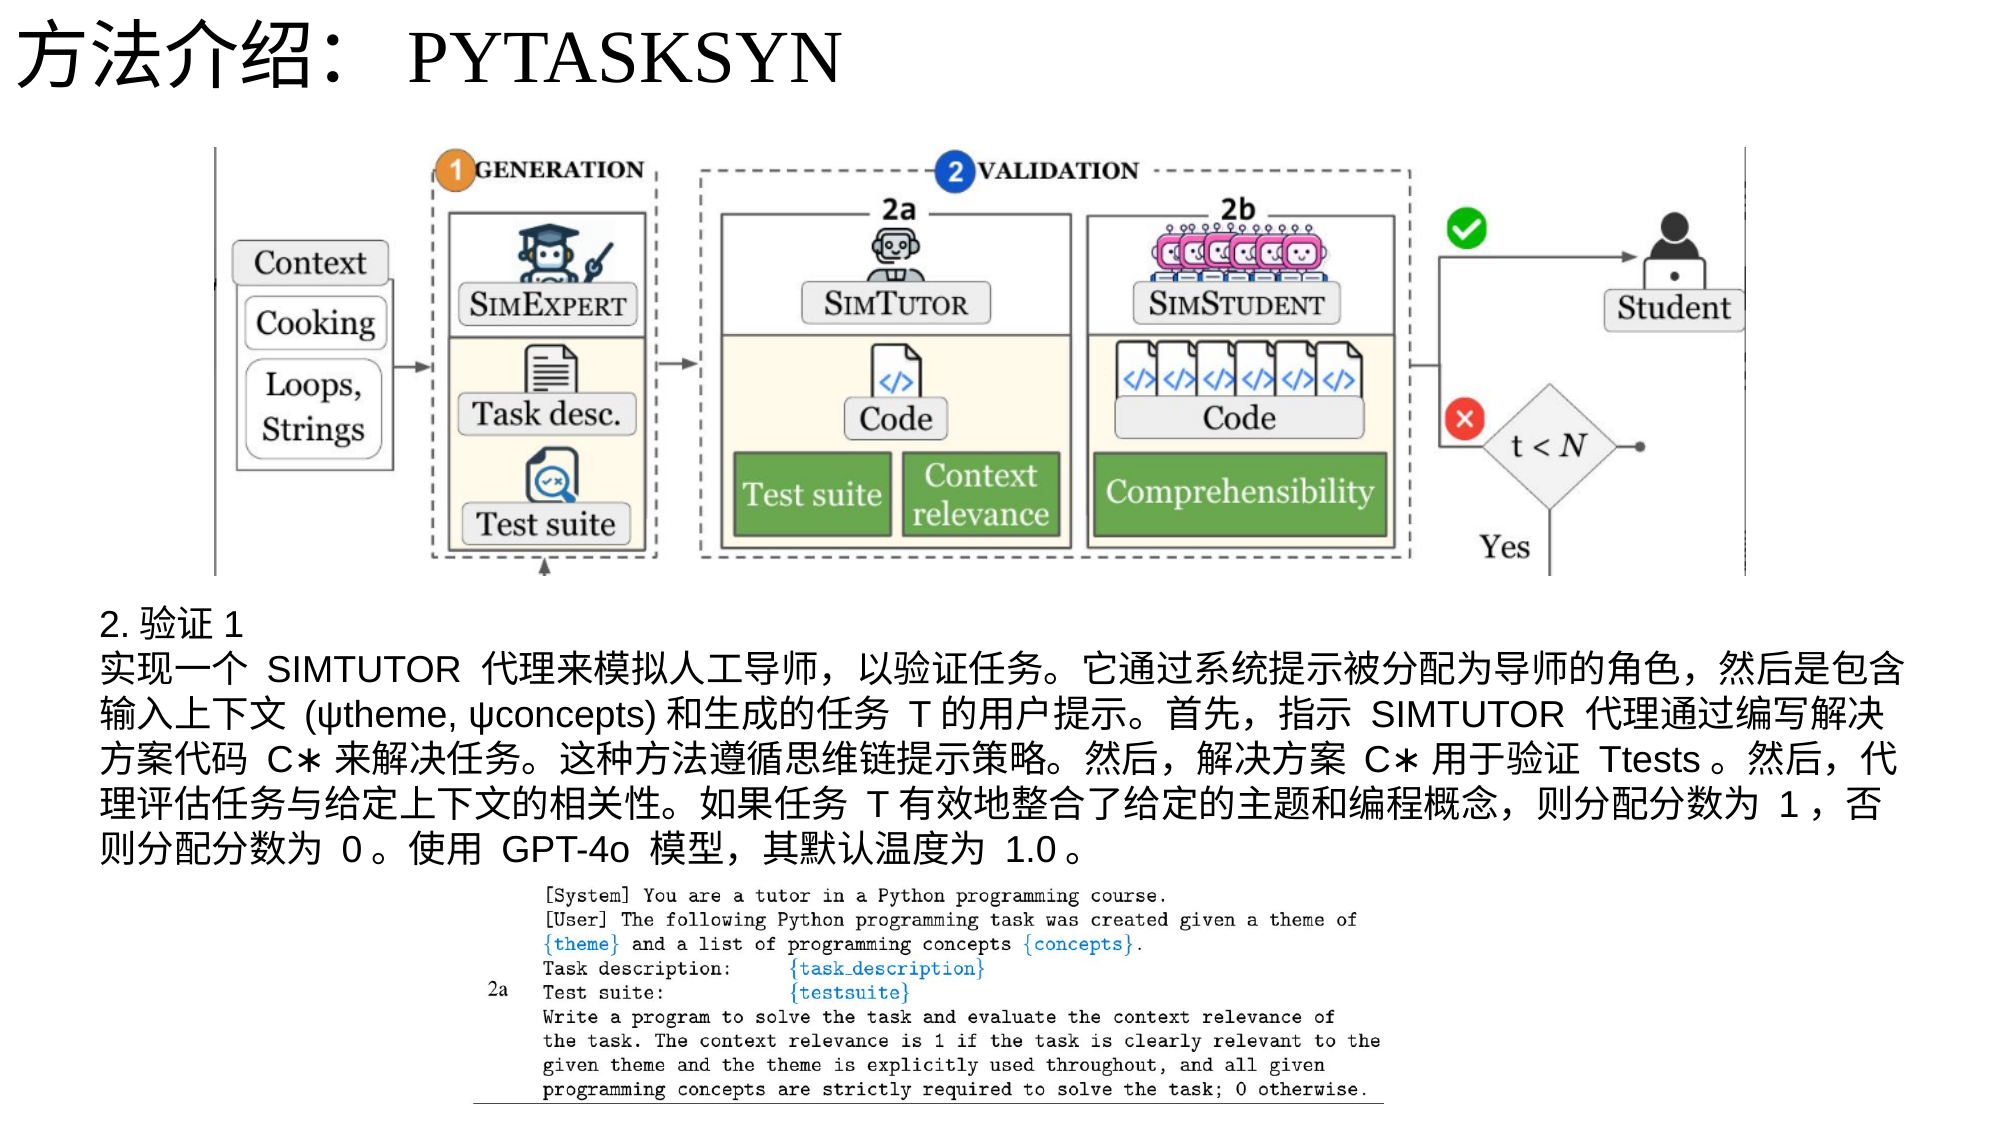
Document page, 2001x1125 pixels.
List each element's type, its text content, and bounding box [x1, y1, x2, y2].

picture [467, 880, 1385, 1108]
text_box 方法介绍：PYTASKSYN [0, 0, 1036, 105]
picture [214, 146, 1747, 577]
text_box 2.验证1 实现一个 SIMTUTOR 代理来模拟人工导师，以验证任务。它通过系统提示被分配为导师的角色，然后是包含输入上下文 (ψtheme, ψconcepts)和生成的任务 T的用户提示。首先，指示 SIMTUTOR 代理通过编写解决方案代码 C∗来解决任务。这种方法遵循思维链提示策略。然后，解决方案 C∗用于验证 Ttests。然后，代理评估任务与给定上下文的相关性。如果任务 T有效地整合了给定的主题和编程概念，则分配分数为 1，否则分配分数为 0。使用 GPT-4o 模型，其默认温度为 1.0。 [84, 592, 1923, 878]
